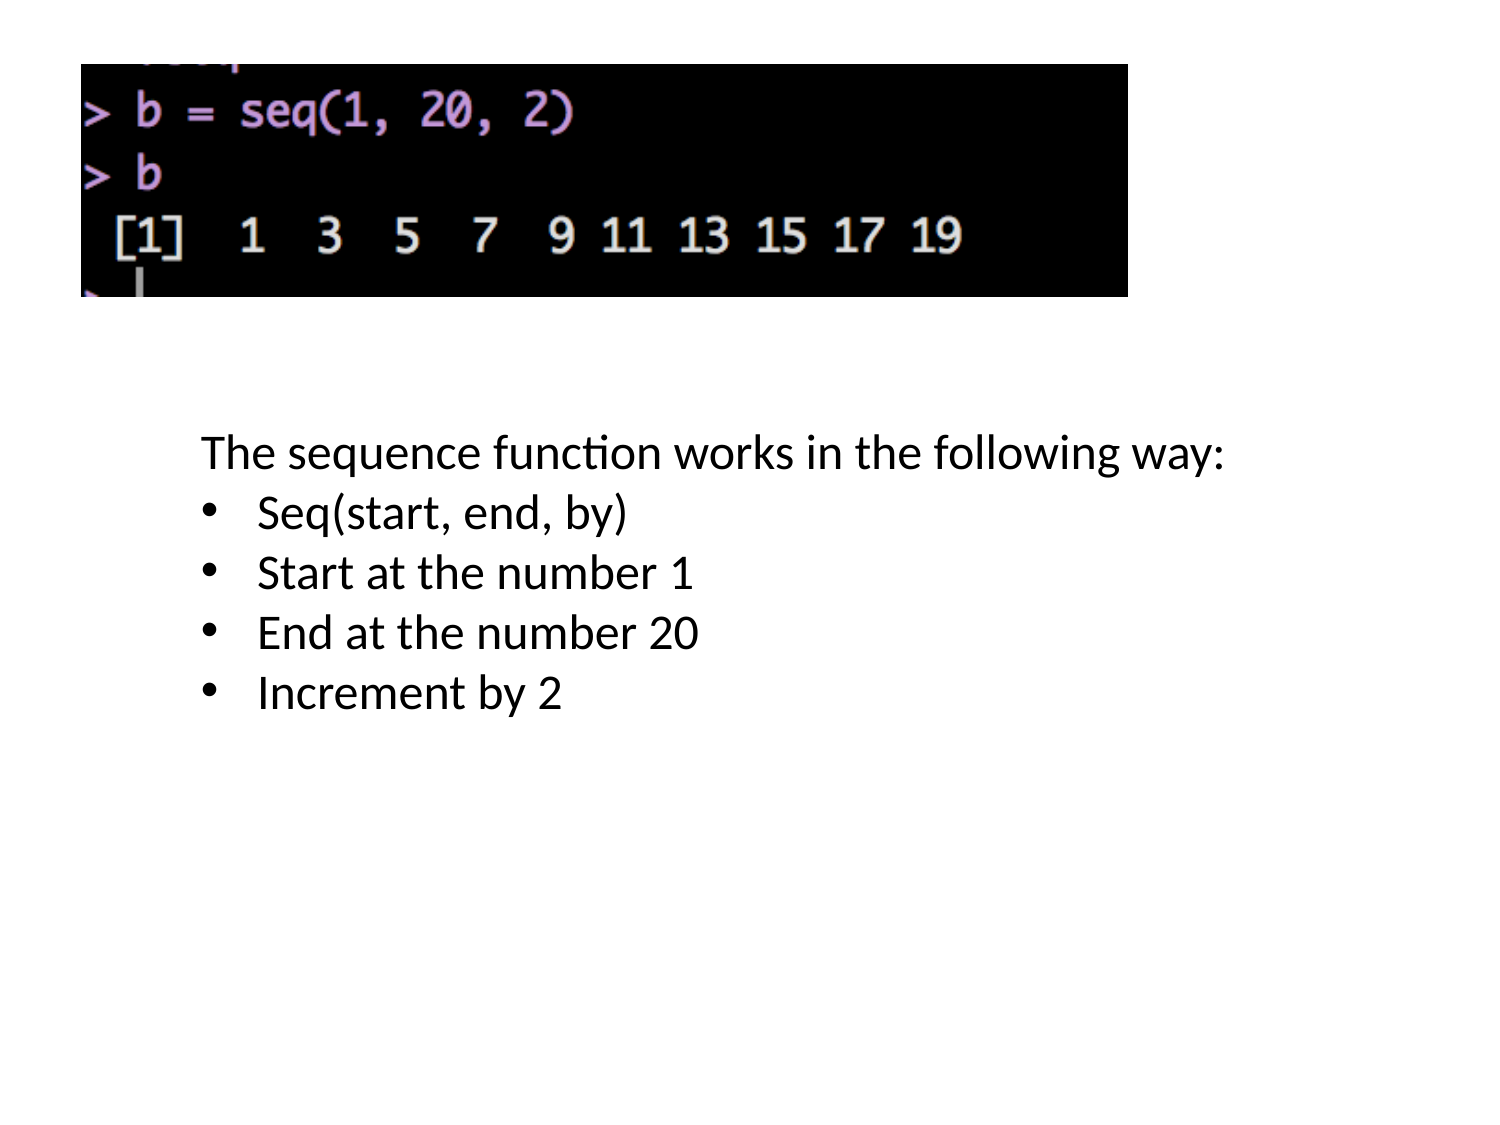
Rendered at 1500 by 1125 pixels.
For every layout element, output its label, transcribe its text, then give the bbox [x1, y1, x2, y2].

text_box The sequence function works in the following way: Seq(start, end, by) Start at the number 1 End at the number 20 Increment by 2 [186, 411, 1242, 727]
picture [81, 64, 1129, 297]
